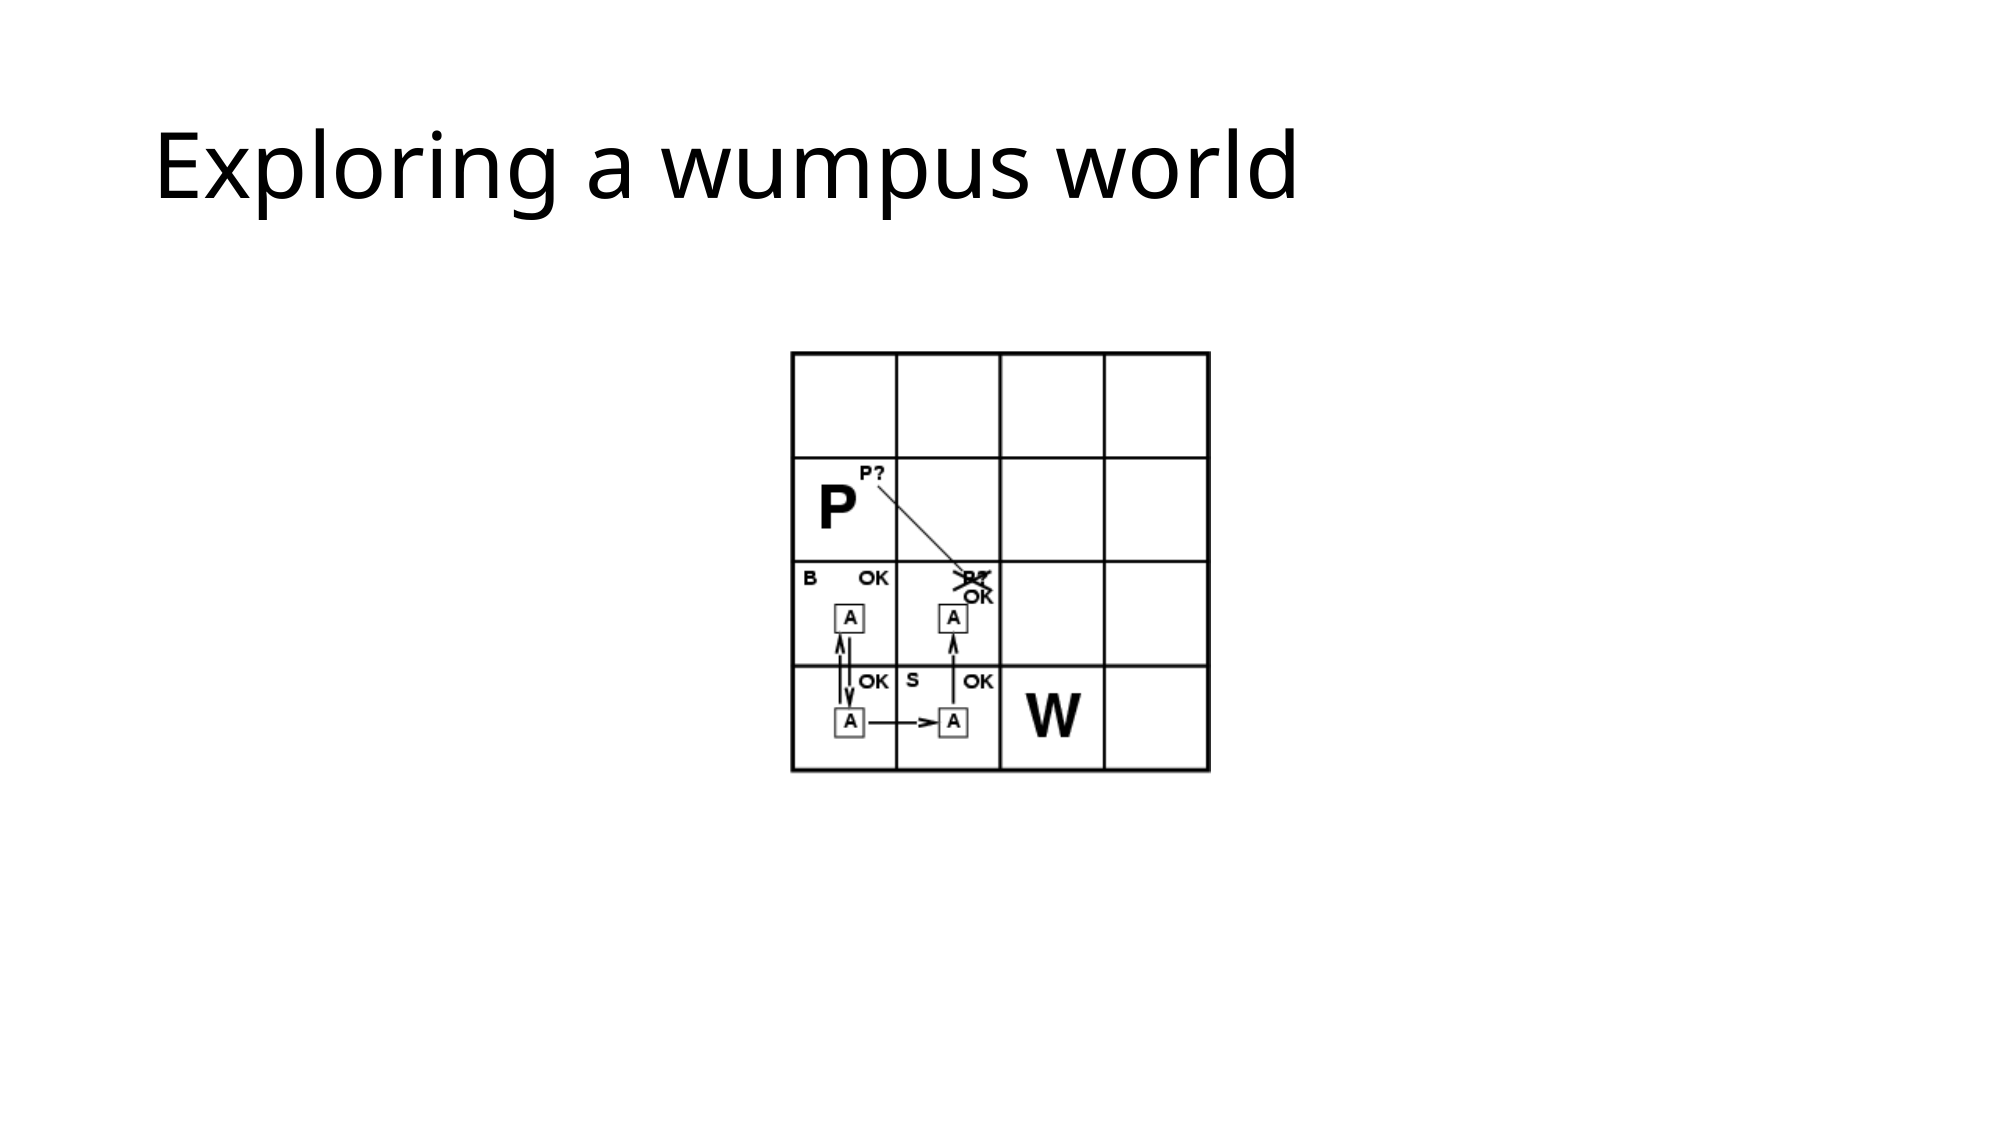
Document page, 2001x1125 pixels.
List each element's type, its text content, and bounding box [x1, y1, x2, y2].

picture [788, 350, 1211, 775]
title Exploring a wumpus world [137, 59, 1863, 278]
